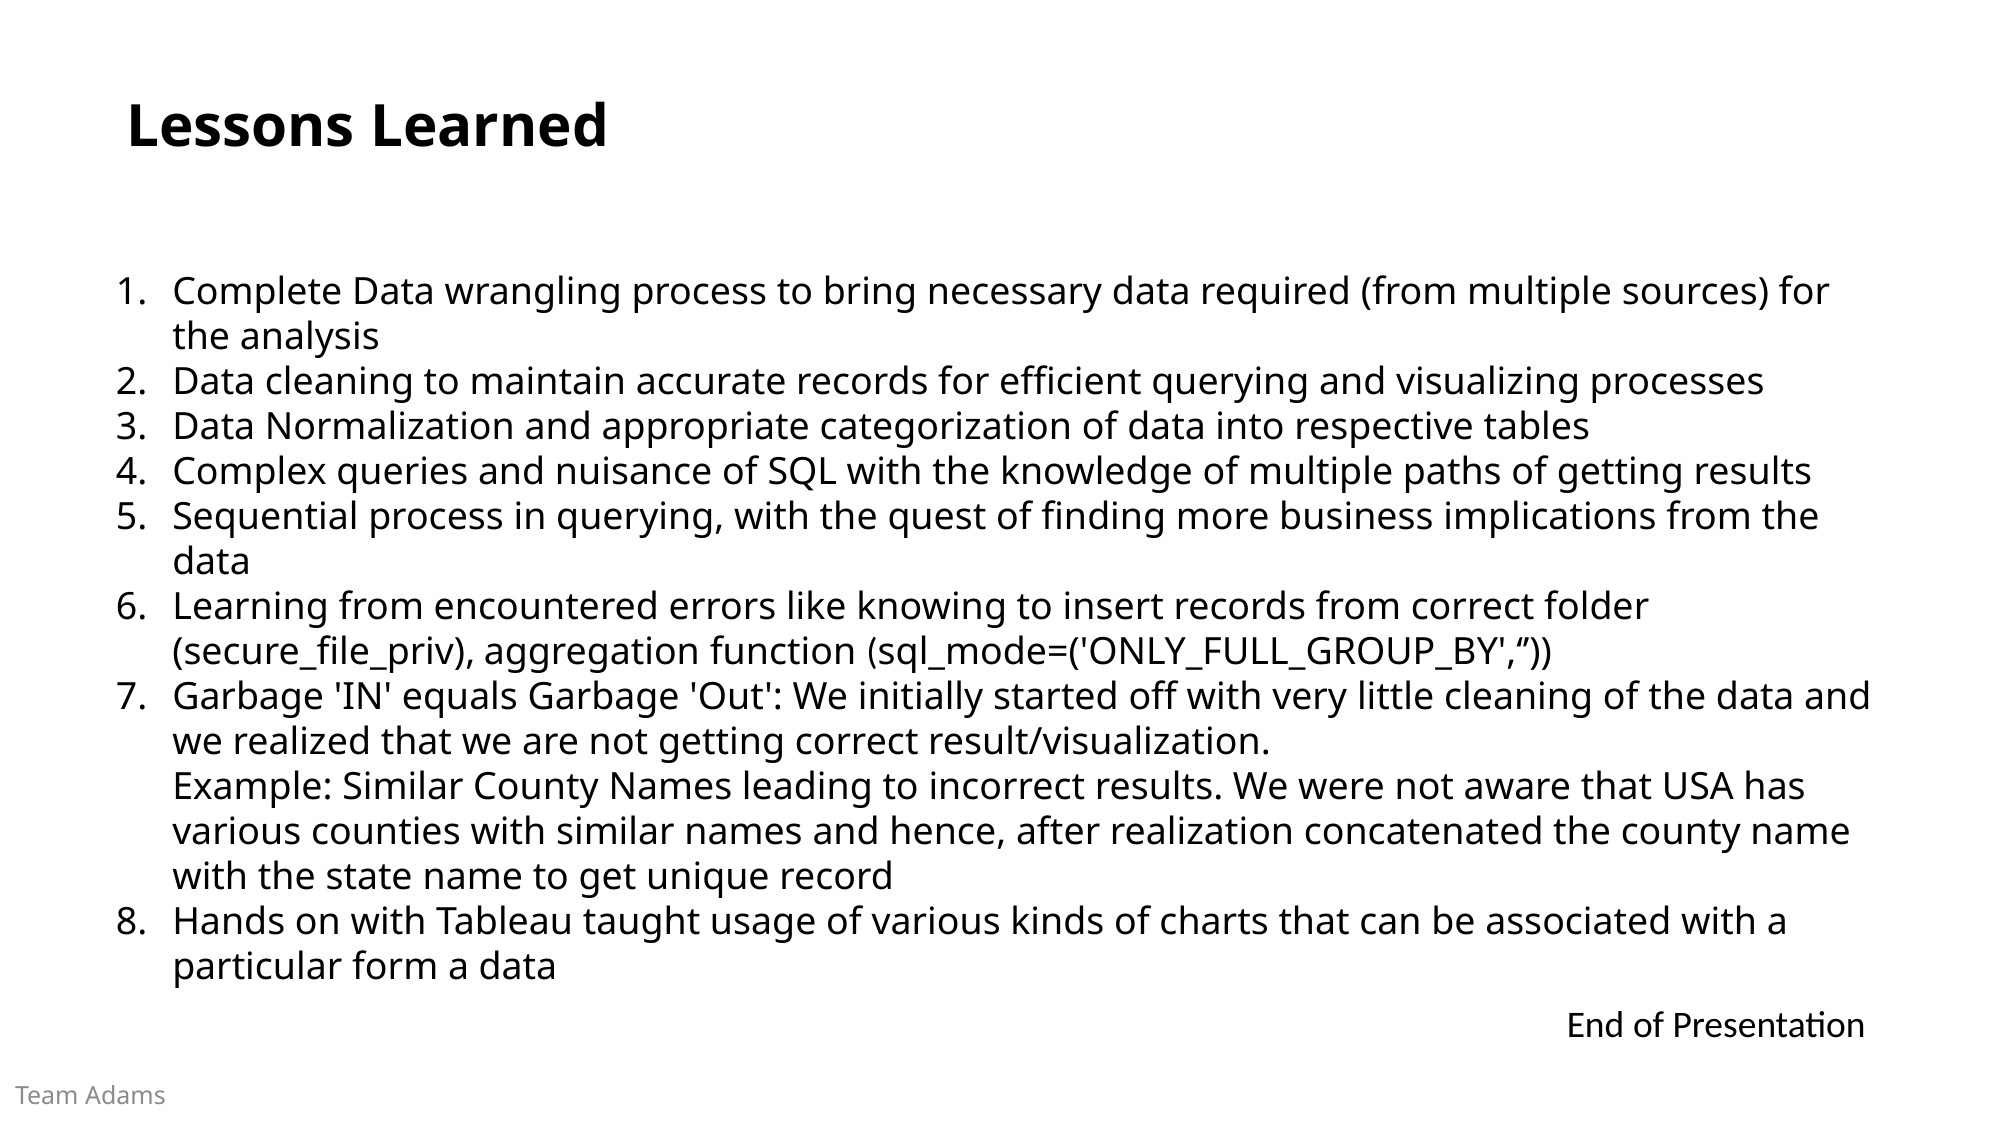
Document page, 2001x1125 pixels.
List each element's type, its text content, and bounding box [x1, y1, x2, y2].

text_box Complete Data wrangling process to bring necessary data required (from multiple sources) for the analysis Data cleaning to maintain accurate records for efficient querying and visualizing processes Data Normalization and appropriate categorization of data into respective tables Complex queries and nuisance of SQL with the knowledge of multiple paths of getting results Sequential process in querying, with the quest of finding more business implications from the data Learning from encountered errors like knowing to insert records from correct folder (secure_file_priv), aggregation function (sql_mode=('ONLY_FULL_GROUP_BY',‘’)) Garbage 'IN' equals Garbage 'Out': We initially started off with very little cleaning of the data and we realized that we are not getting correct result/visualization. Example: Similar County Names leading to incorrect results. We were not aware that USA has various counties with similar names and hence, after realization concatenated the county name with the state name to get unique record Hands on with Tableau taught usage of various kinds of charts that can be associated with a particular form a data [101, 259, 1899, 1085]
text_box End of Presentation [1345, 992, 1881, 1053]
footer Team Adams [0, 1065, 675, 1125]
text_box Lessons Learned [111, 62, 1837, 193]
